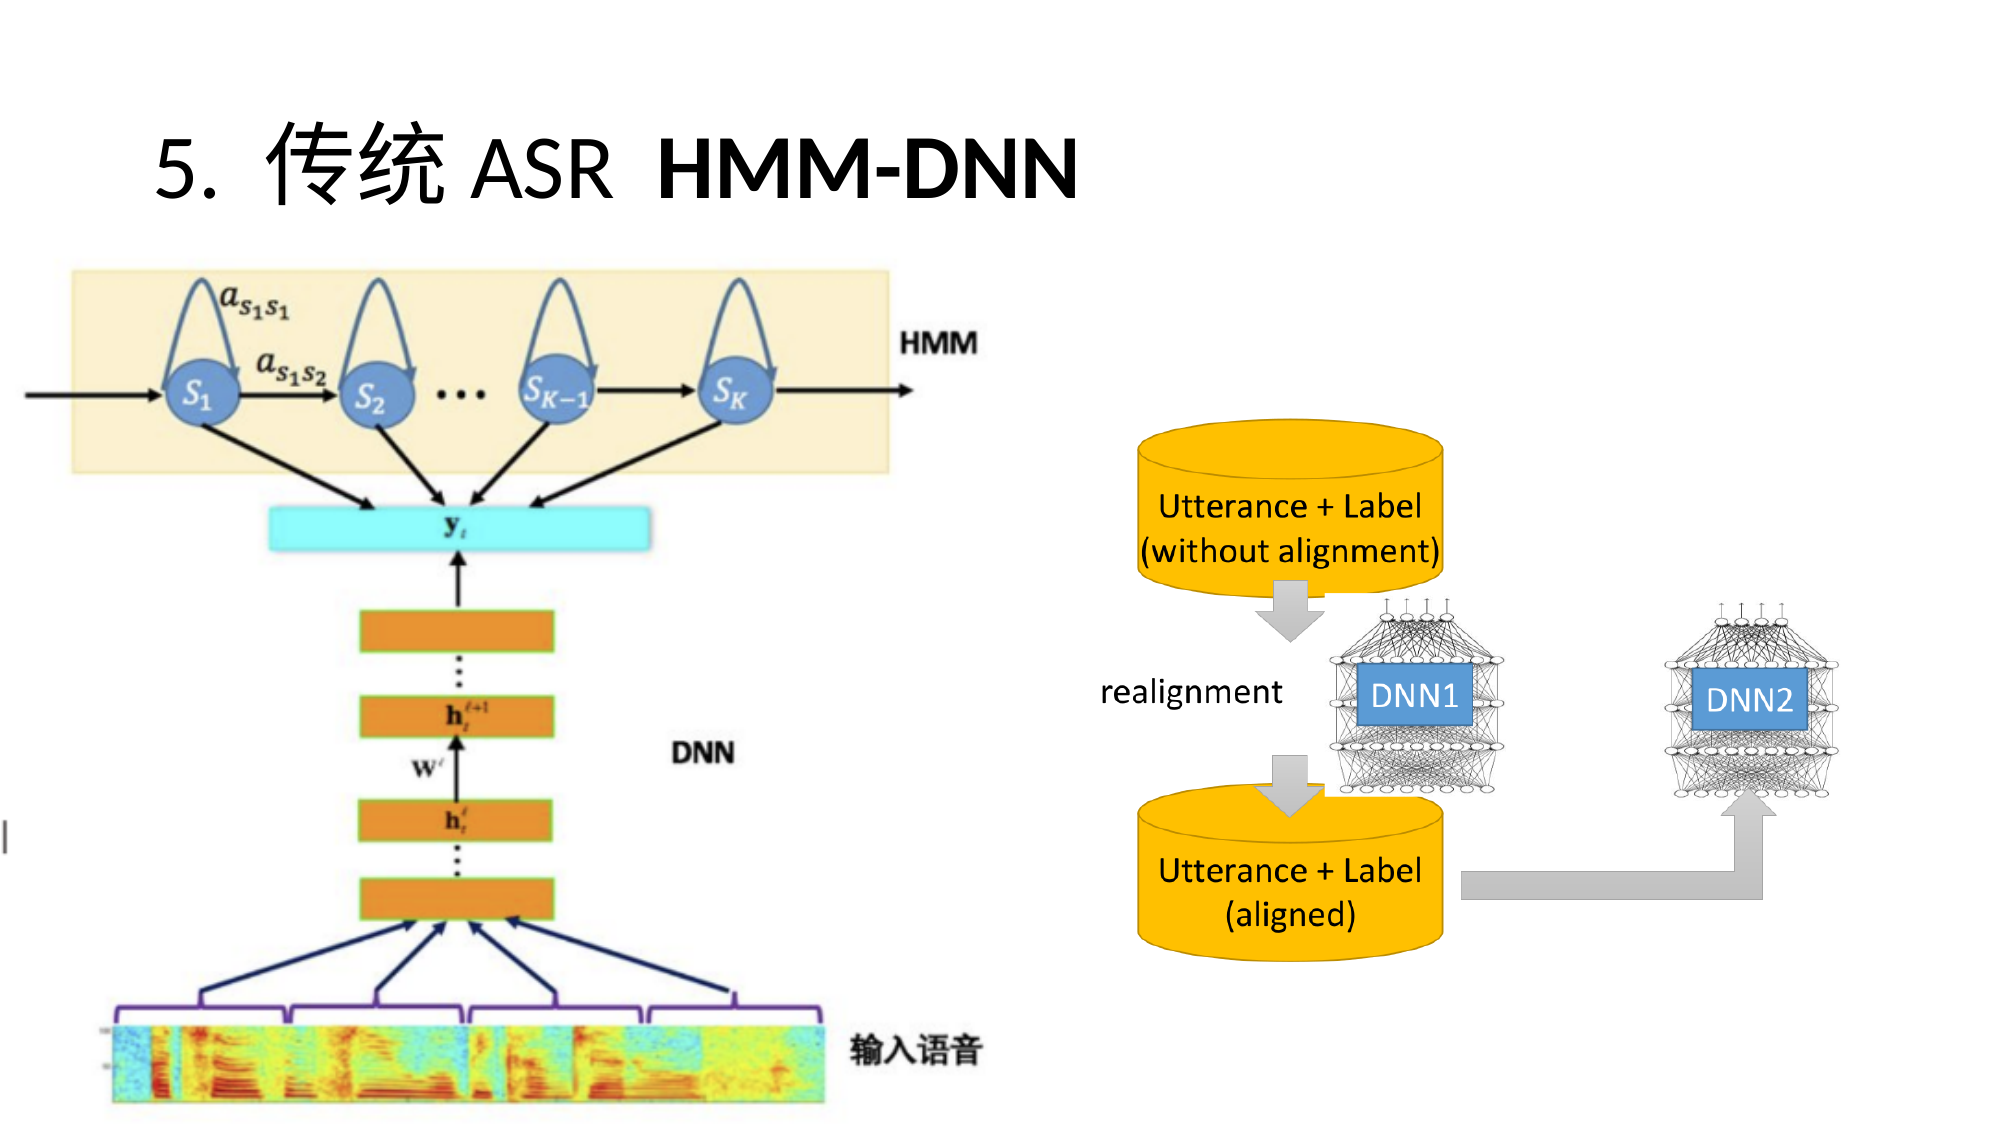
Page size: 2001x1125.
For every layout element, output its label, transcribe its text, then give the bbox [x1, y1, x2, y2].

text_box [1007, 299, 1863, 1013]
text_box 5. 传统ASR HMM-DNN [137, 59, 1863, 277]
picture [1042, 395, 1927, 973]
picture [0, 242, 1004, 1125]
